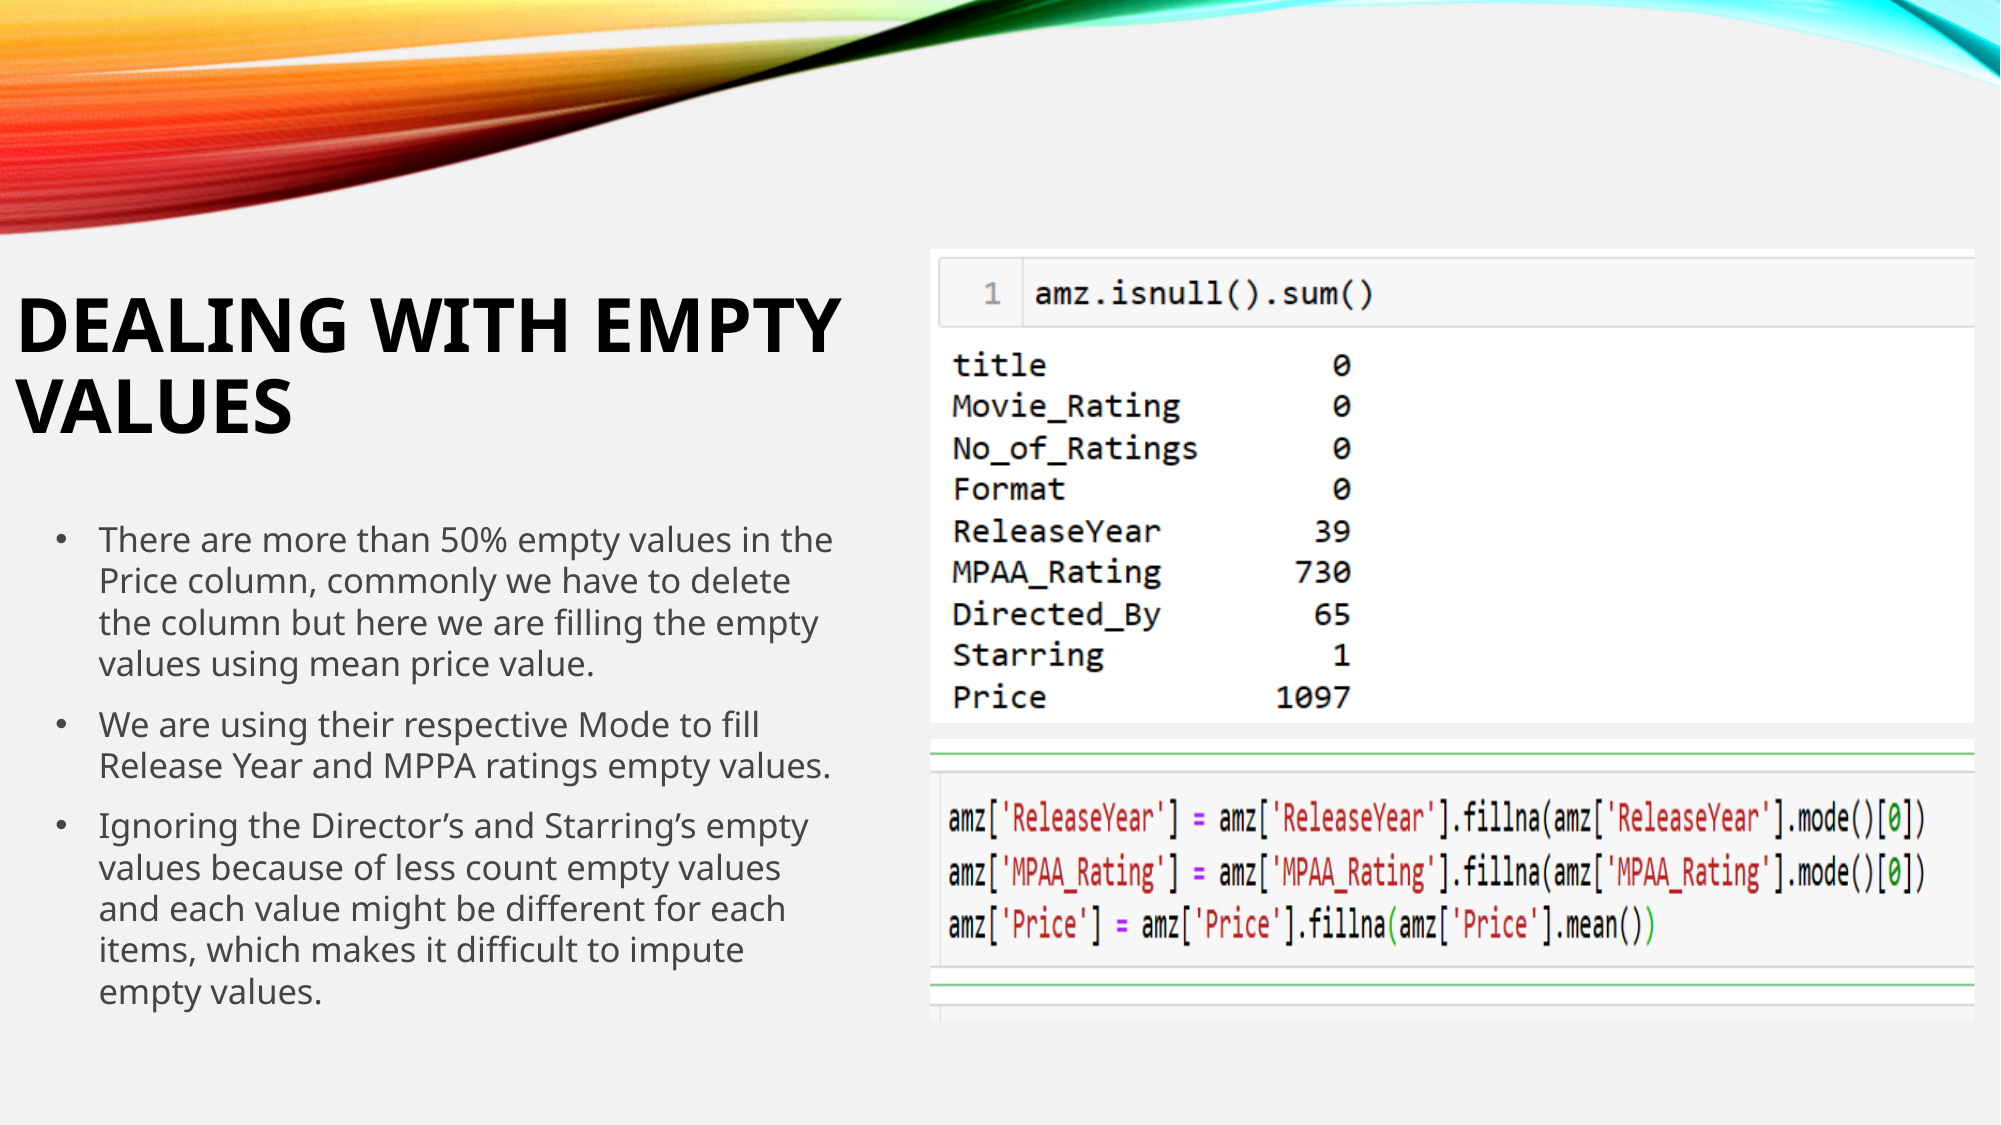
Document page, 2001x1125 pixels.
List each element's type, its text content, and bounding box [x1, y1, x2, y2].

list There are more than 50% empty values in the Price column, commonly we have to delete the column but here we are filling the empty values using mean price value. We are using their respective Mode to fill Release Year and MPPA ratings empty values. Ignoring the Director’s and Starring’s empty values because of less count empty values and each value might be different for each items, which makes it difficult to impute empty values. [40, 510, 851, 1021]
title Dealing with empty values [0, 249, 902, 458]
picture [929, 739, 1975, 1021]
picture [0, 0, 2000, 237]
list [929, 249, 1975, 723]
